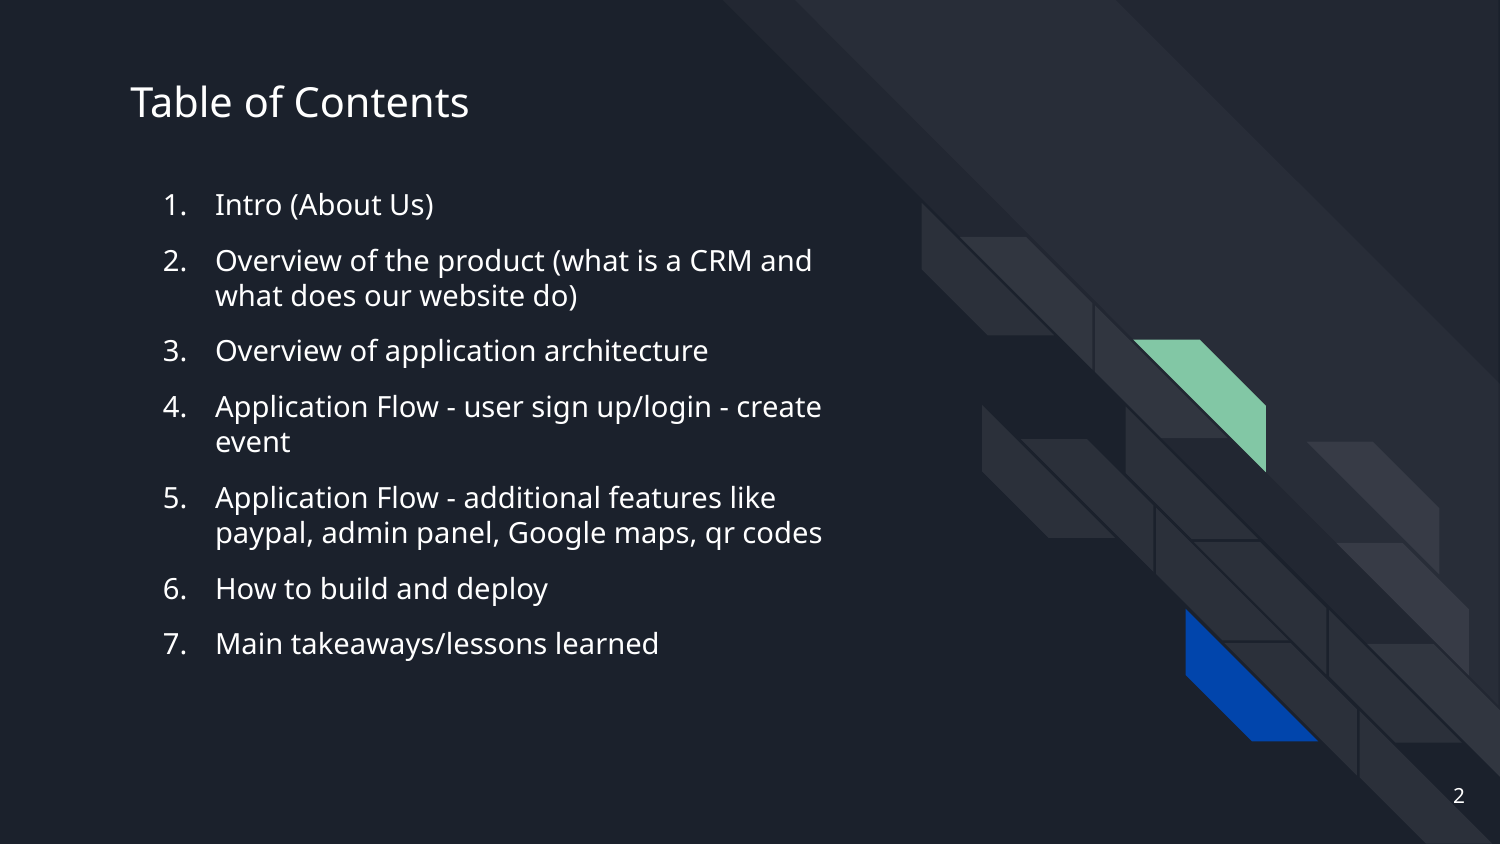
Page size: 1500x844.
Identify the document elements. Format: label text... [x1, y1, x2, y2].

text_box Intro (About Us) Overview of the product (what is a CRM and what does our website do) Overview of application architecture Application Flow - user sign up/login - create event Application Flow - additional features like paypal, admin panel, Google maps, qr codes How to build and deploy Main takeaways/lessons learned [125, 171, 875, 676]
title Table of Contents [115, 60, 1271, 141]
slide_number 2 [1389, 764, 1480, 830]
